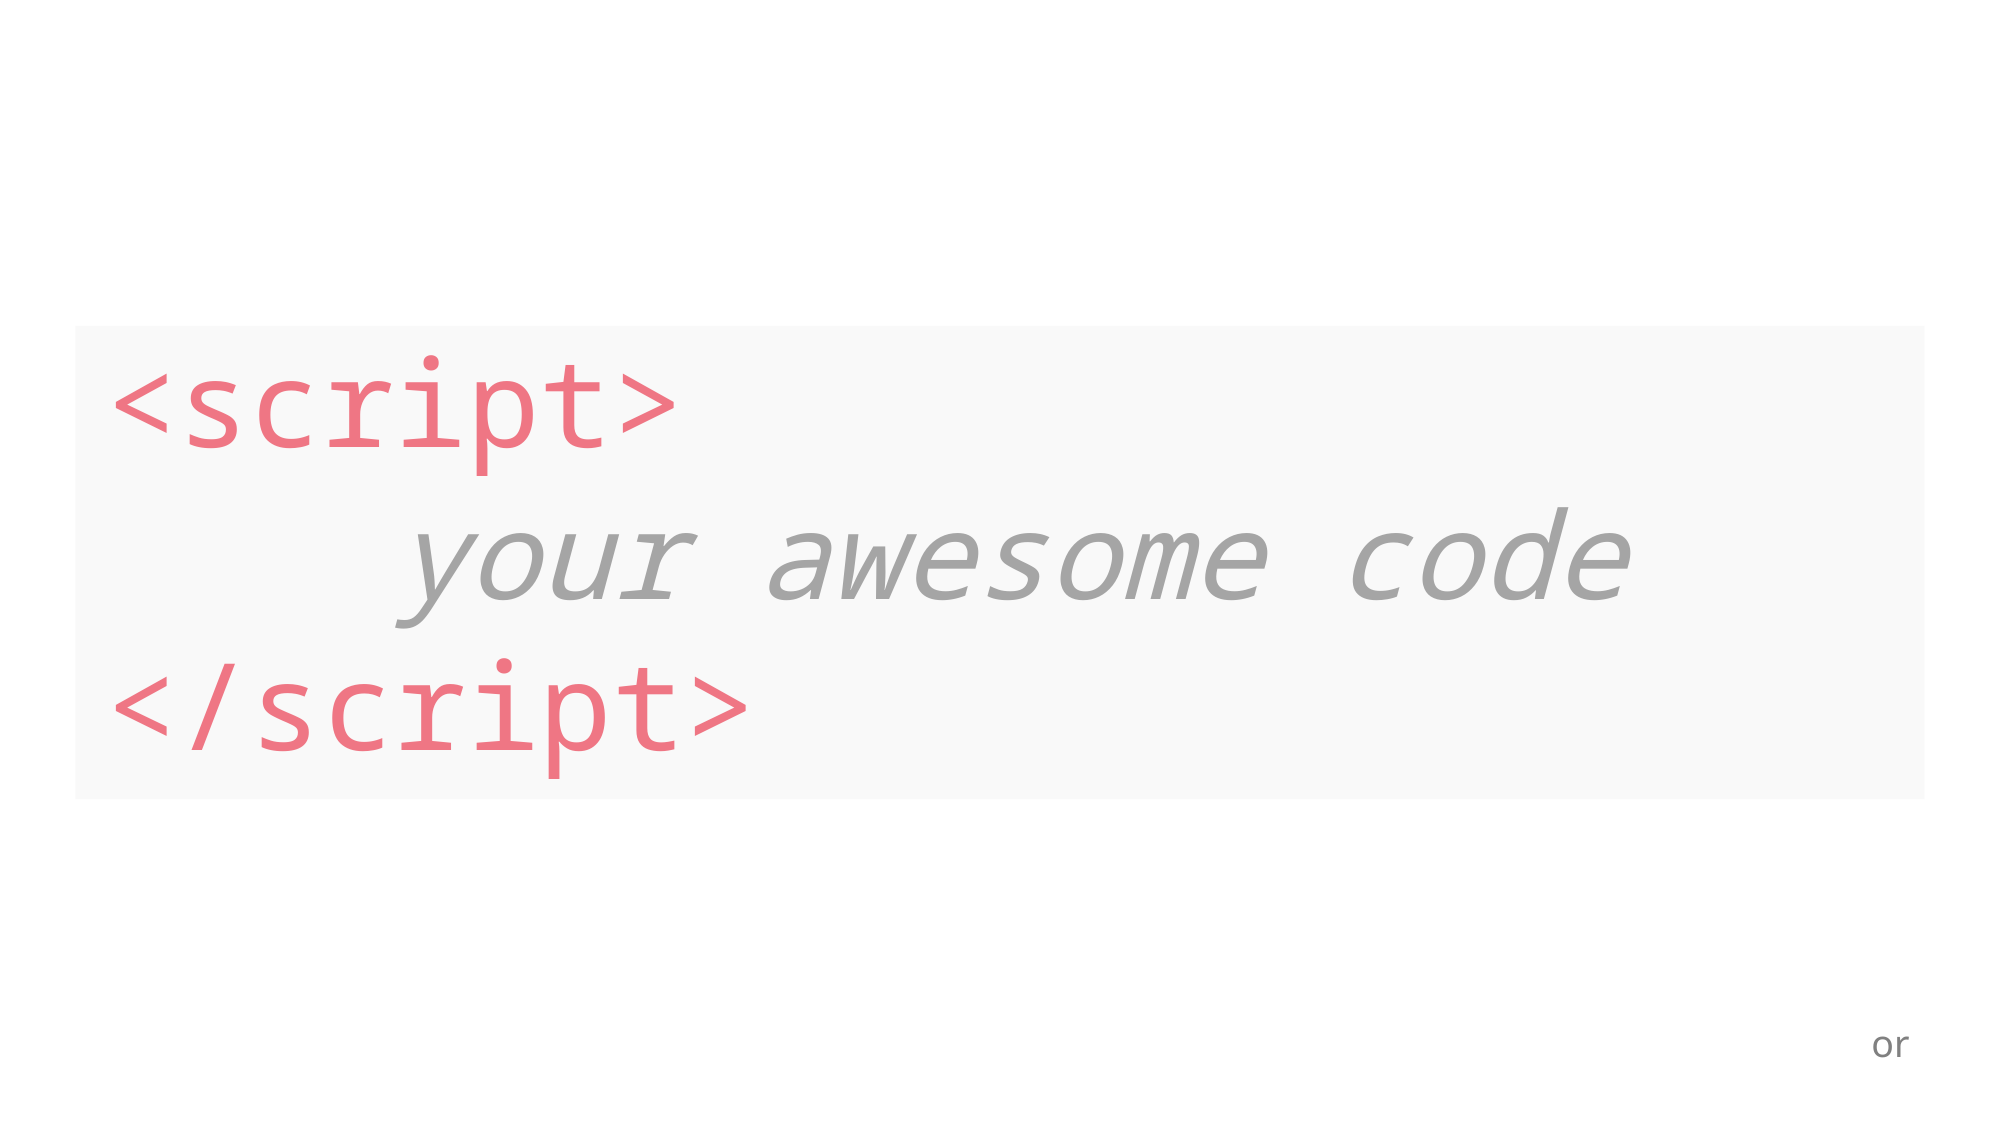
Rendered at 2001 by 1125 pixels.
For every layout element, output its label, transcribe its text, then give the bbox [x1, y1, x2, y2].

list <script> your awesome code </script> [75, 325, 1925, 800]
list or [75, 1017, 1925, 1081]
